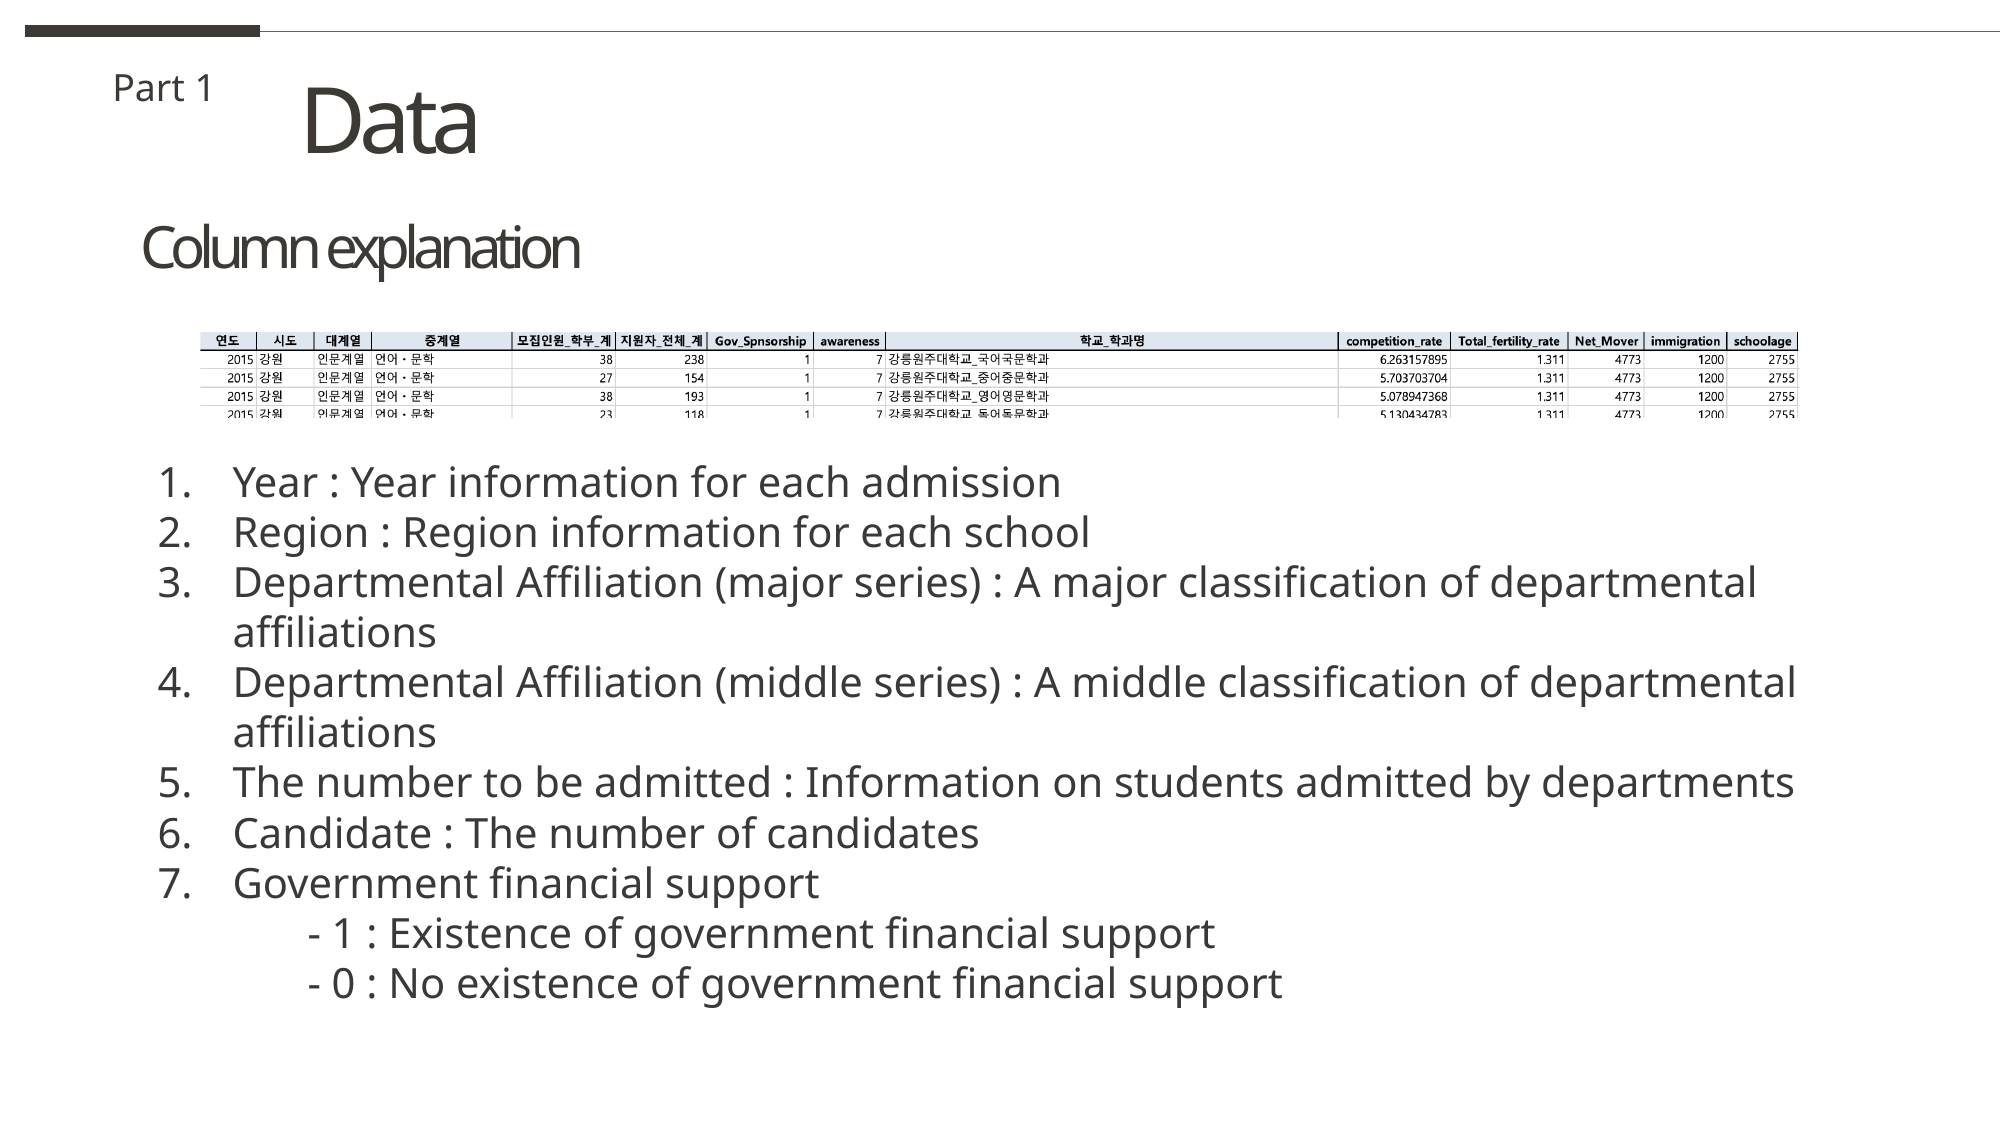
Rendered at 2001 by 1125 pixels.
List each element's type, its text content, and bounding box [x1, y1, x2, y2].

text_box Year : Year information for each admission Region : Region information for each school Departmental Affiliation (major series) : A major classification of departmental affiliations Departmental Affiliation (middle series) : A middle classification of departmental affiliations The number to be admitted : Information on students admitted by departments Candidate : The number of candidates Government financial support - 1 : Existence of government financial support - 0 : No existence of government financial support [142, 448, 1933, 1014]
text_box Column explanation [125, 203, 600, 289]
text_box Data [284, 54, 499, 179]
text_box Part 1 [97, 56, 232, 117]
picture [200, 332, 1800, 419]
